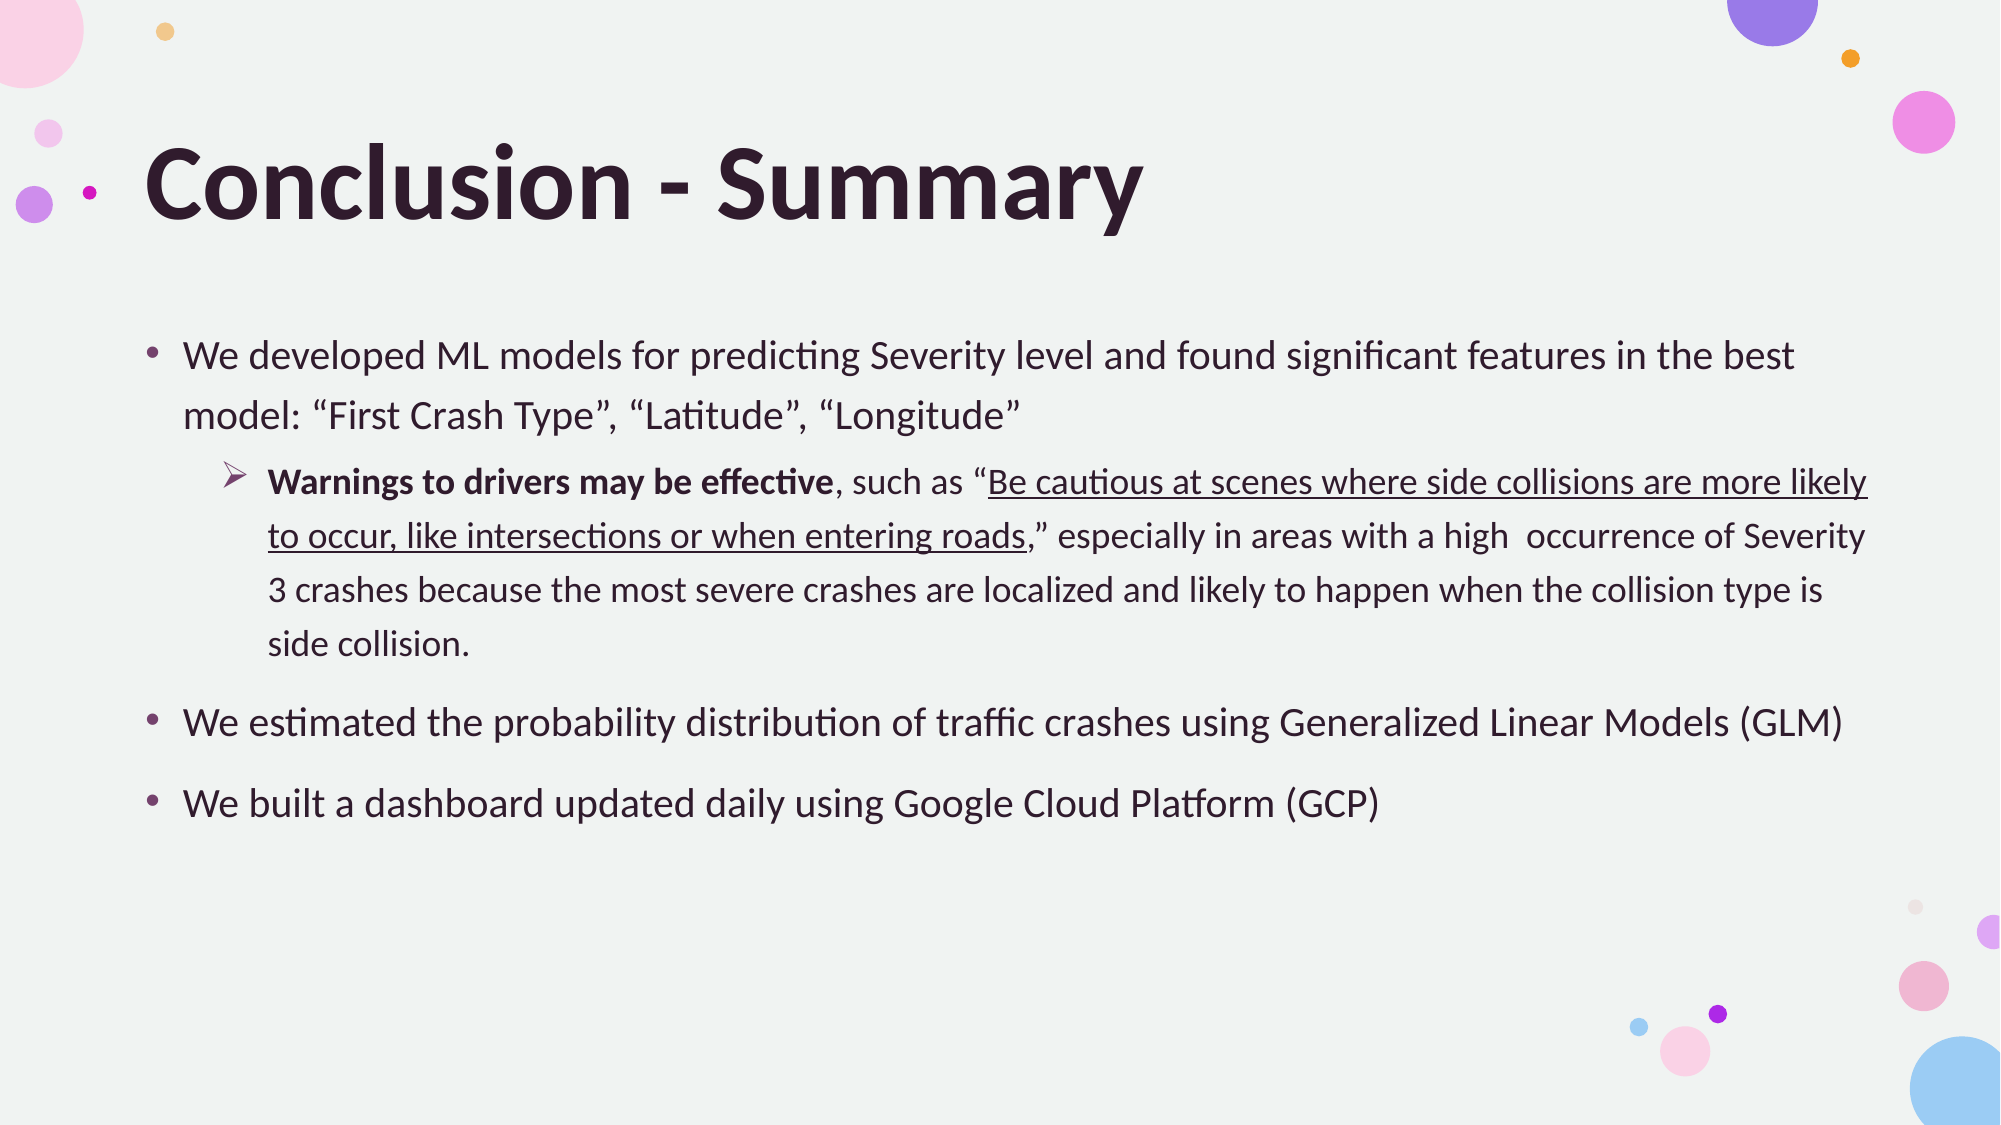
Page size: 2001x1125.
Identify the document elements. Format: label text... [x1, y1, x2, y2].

list We developed ML models for predicting Severity level and found significant features in the best model: “First Crash Type”, “Latitude”, “Longitude” Warnings to drivers may be effective, such as “Be cautious at scenes where side collisions are more likely to occur, like intersections or when entering roads,” especially in areas with a high occurrence of Severity 3 crashes because the most severe crashes are localized and likely to happen when the collision type is side collision. We estimated the probability distribution of traffic crashes using Generalized Linear Models (GLM) We built a dashboard updated daily using Google Cloud Platform (GCP) [127, 299, 1905, 1014]
title Conclusion - Summary [127, 59, 1877, 278]
